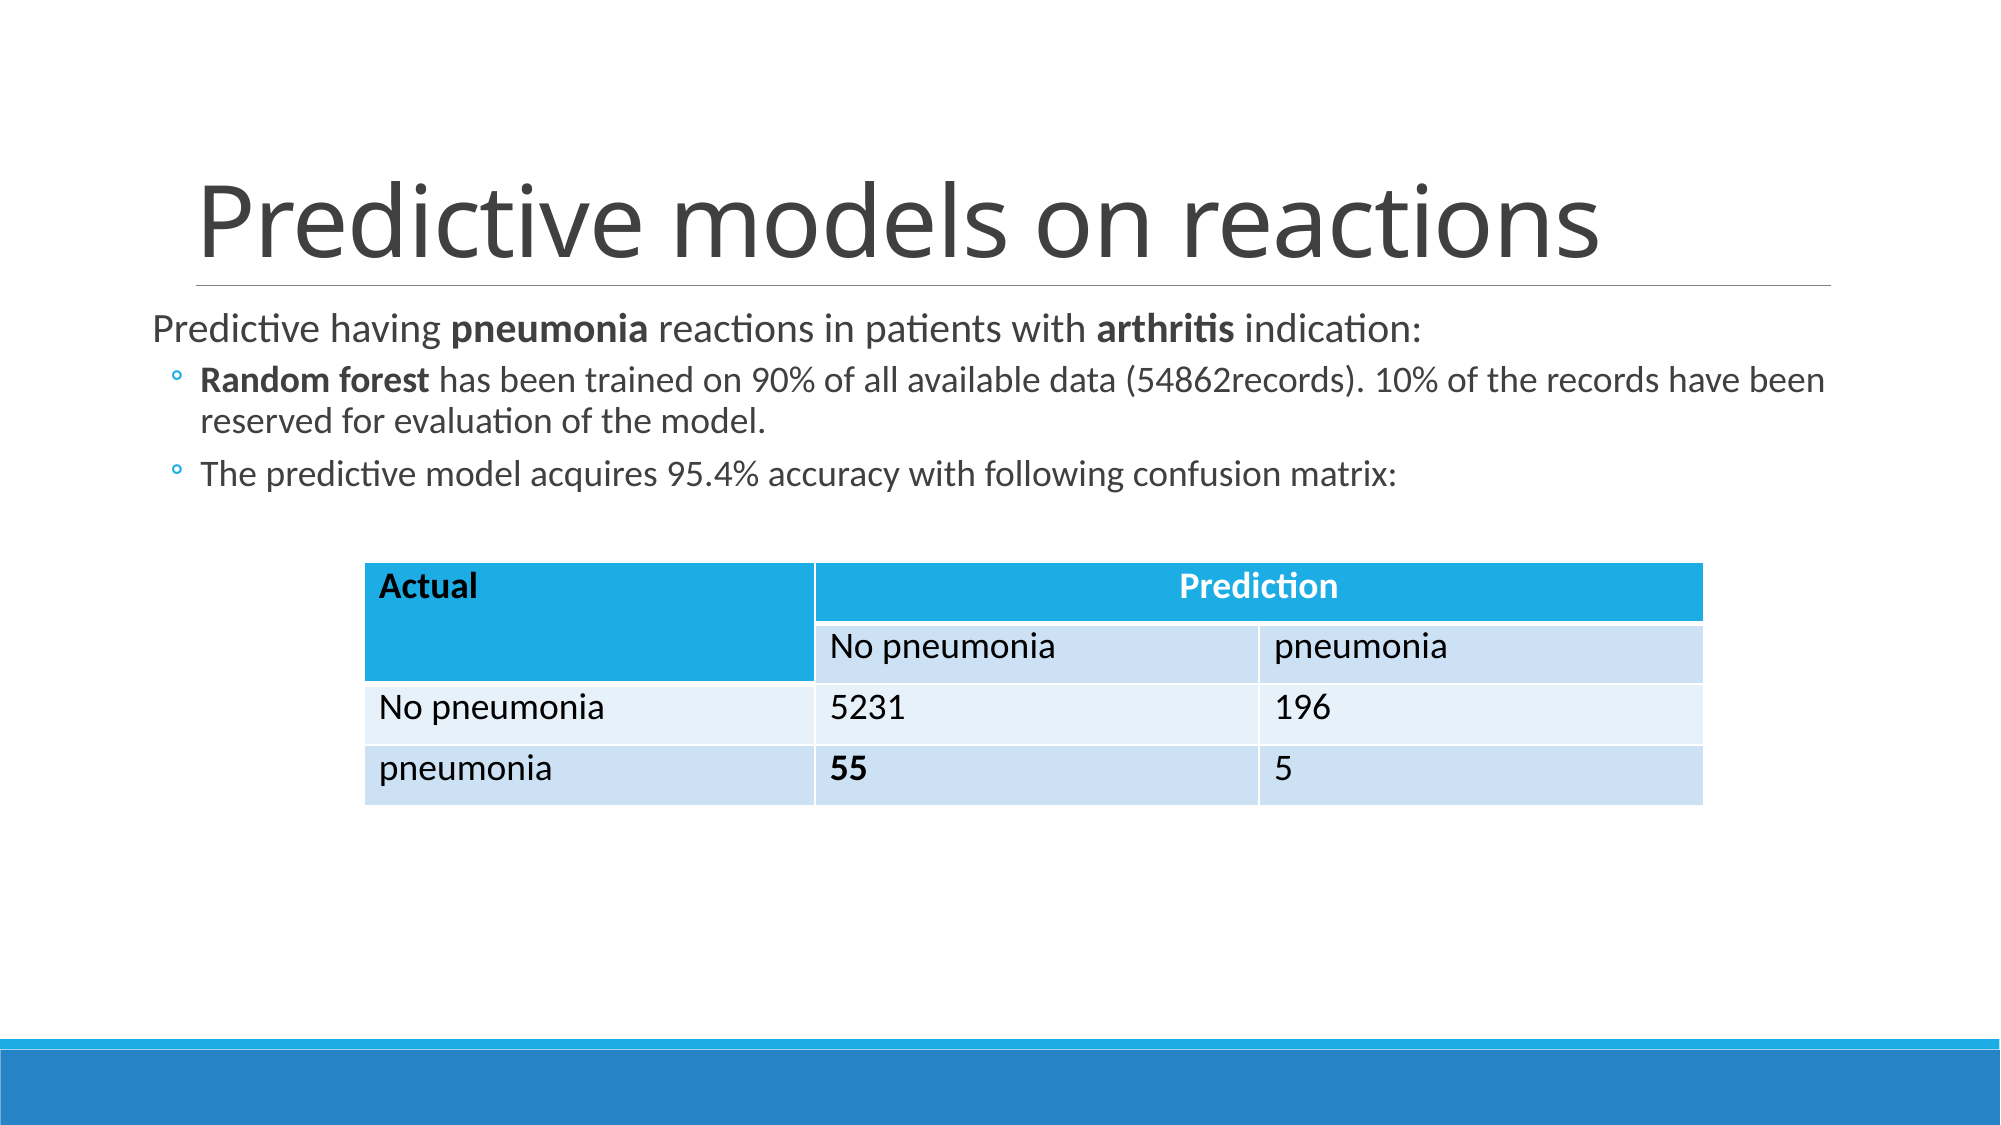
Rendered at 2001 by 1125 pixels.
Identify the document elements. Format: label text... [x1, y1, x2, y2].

table_cell 55 [816, 746, 1258, 805]
table_header Prediction [816, 563, 1703, 621]
table_header Actual [365, 563, 814, 681]
table_cell 5231 [816, 685, 1258, 744]
table_cell 5 [1260, 746, 1703, 805]
list Predictive having pneumonia reactions in patients with arthritis indication: Random forest has been trained on 90% of all available data (54862records). 10% of the records have been reserved for evaluation of the model. The predictive model acquires 95.4% accuracy with following confusion matrix: [137, 299, 1863, 1125]
table_cell No pneumonia [365, 687, 814, 744]
table_cell pneumonia [365, 746, 814, 805]
title Predictive models on reactions [180, 47, 1830, 285]
table_cell No pneumonia [816, 626, 1258, 683]
table_cell 196 [1260, 685, 1703, 744]
table_cell pneumonia [1260, 626, 1703, 683]
